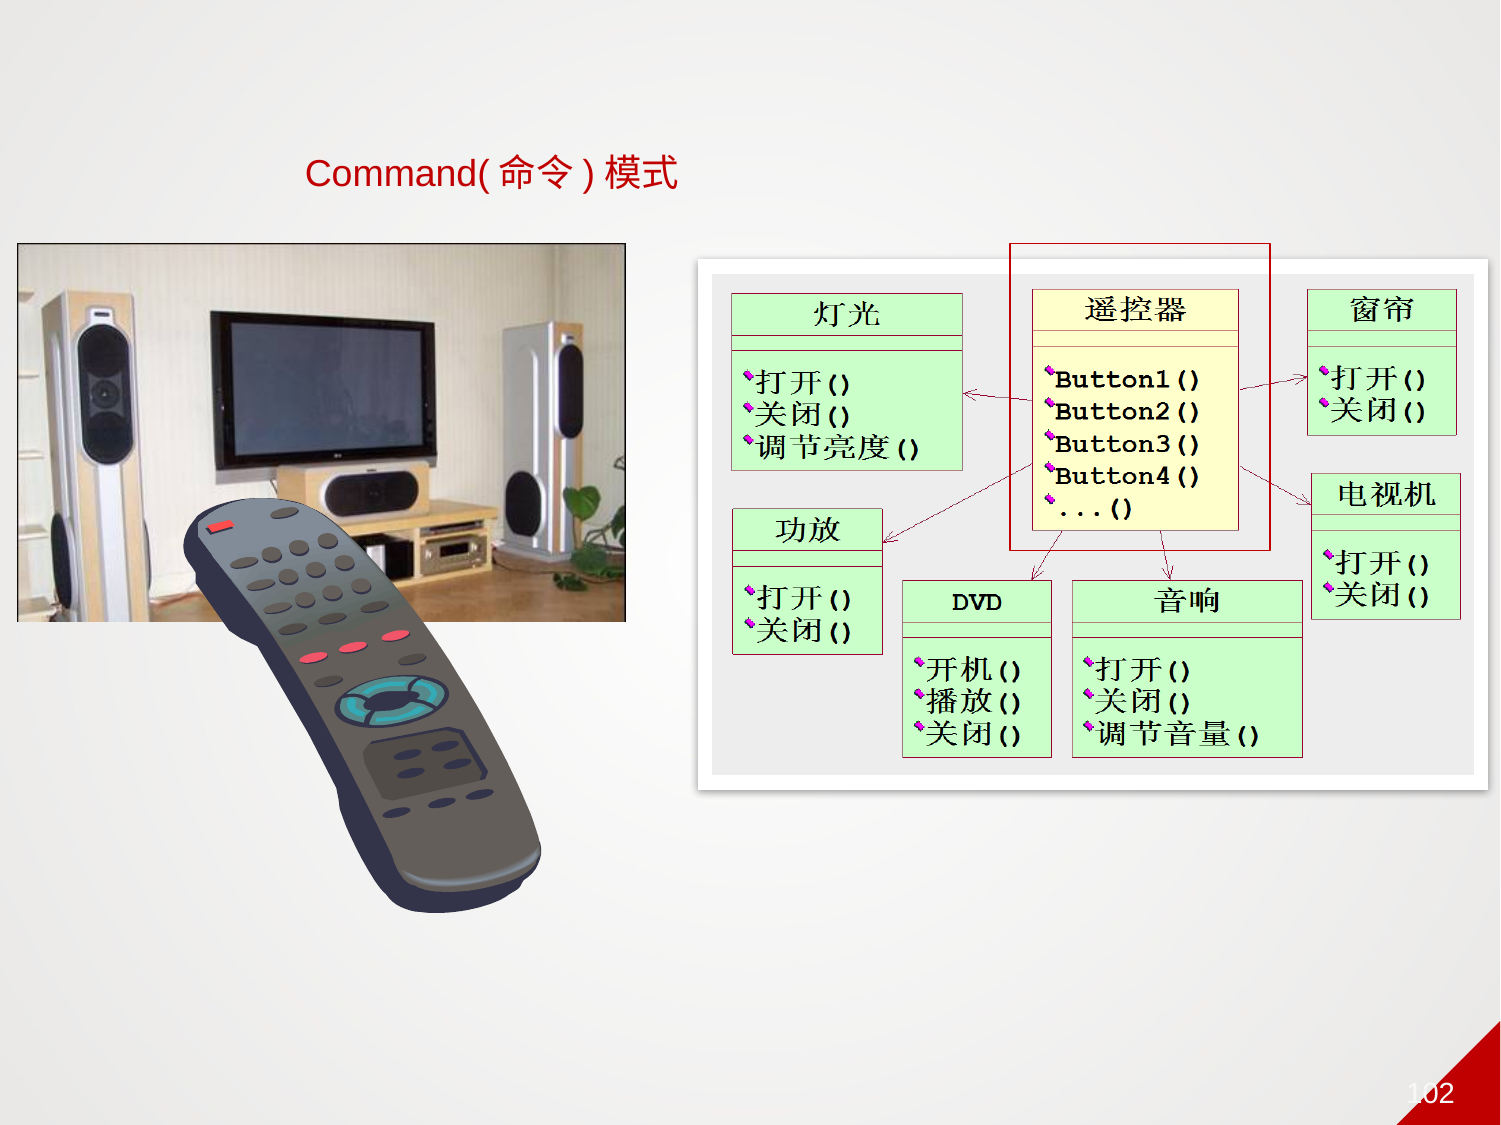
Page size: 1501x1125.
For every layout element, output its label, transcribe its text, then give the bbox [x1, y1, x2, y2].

picture [1426, 1085, 1433, 1094]
text_box Command(命令)模式 [290, 141, 694, 202]
text_box [1010, 243, 1270, 273]
picture [0, 0, 1501, 1125]
